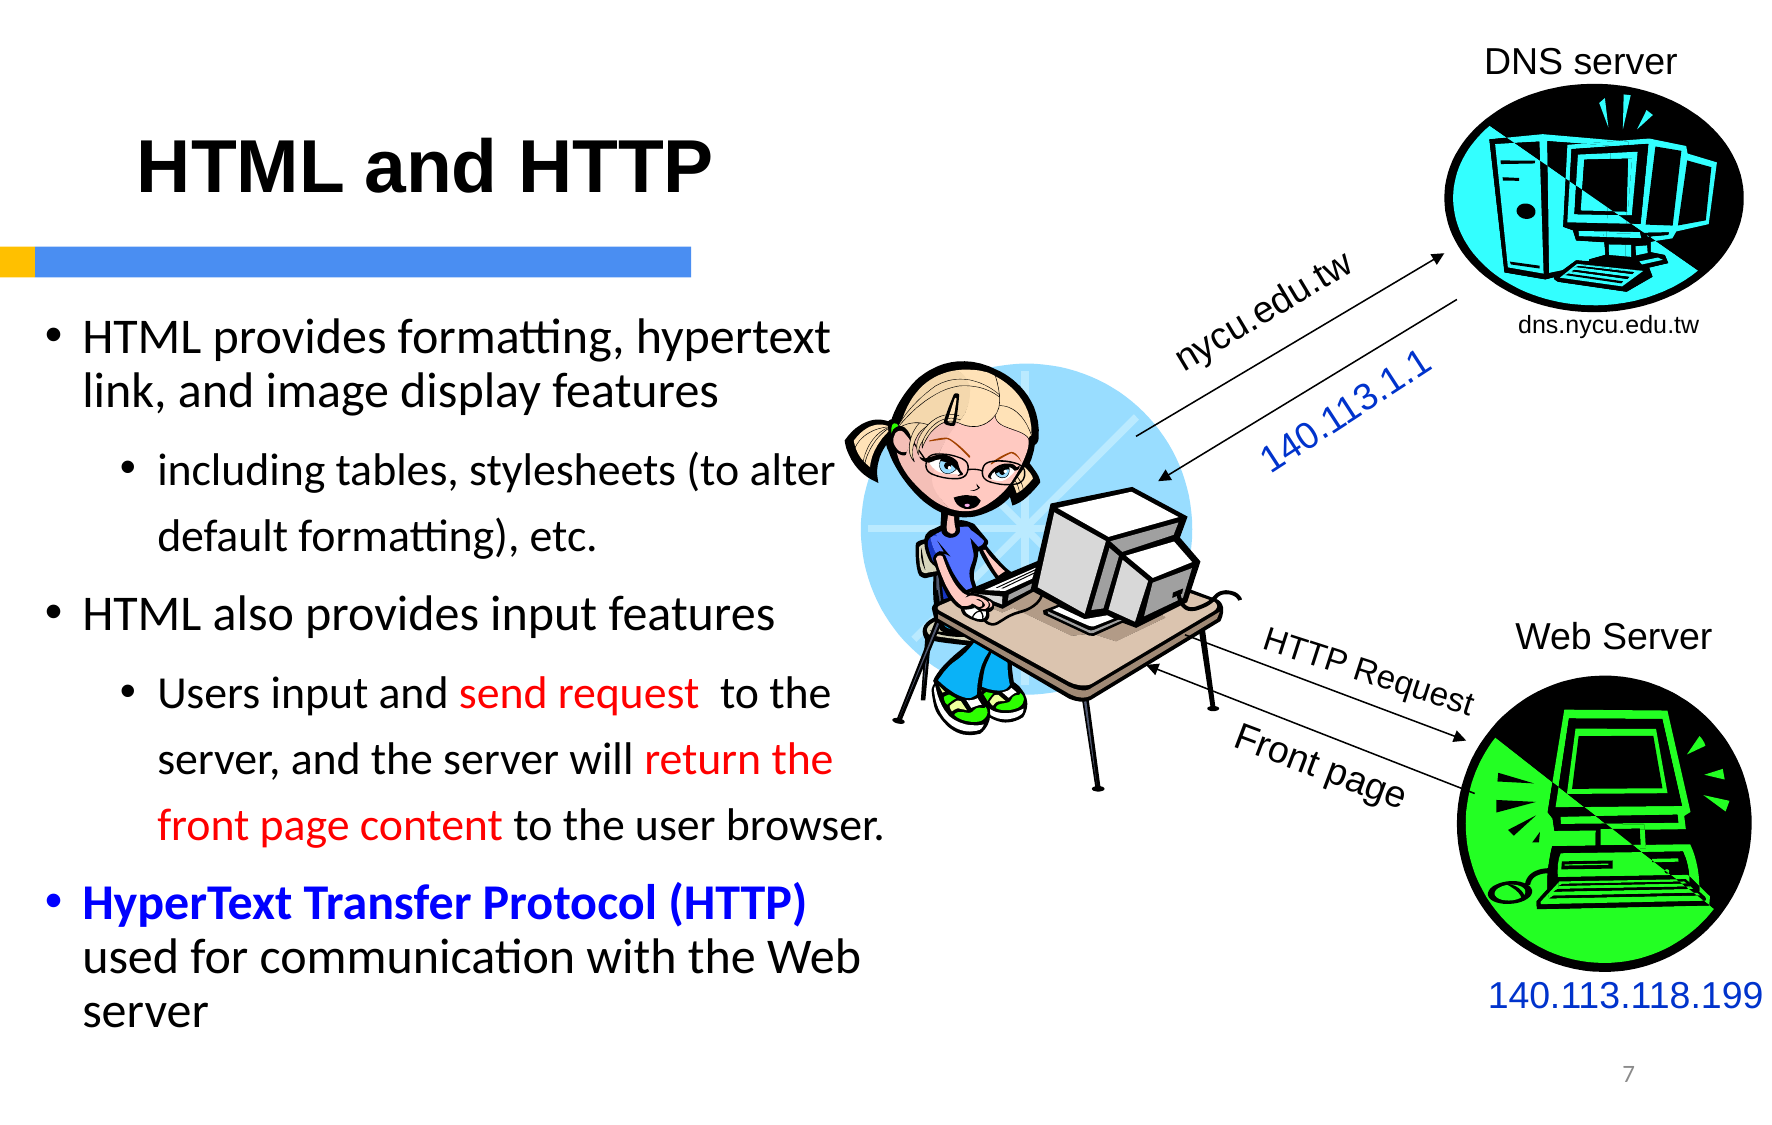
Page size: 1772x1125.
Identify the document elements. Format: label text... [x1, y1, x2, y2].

text_box Web Server [1500, 604, 1728, 665]
text_box nycu.edu.tw [1148, 223, 1376, 355]
text_box 140.113.118.199 [1473, 963, 1772, 1023]
picture [1456, 675, 1752, 972]
picture [1444, 83, 1744, 313]
title HTML and HTTP [121, 59, 1469, 278]
text_box [1243, 253, 1444, 373]
slide_number 7 [1251, 1042, 1651, 1103]
picture [844, 344, 1243, 792]
list HTML provides formatting, hypertext link, and image display features including tables, stylesheets (to alter default formatting), etc. HTML also provides input features Users input and send request to the server, and the server will return the front page content to the user browser. HyperText Transfer Protocol (HTTP) used for communication with the Web server [29, 302, 903, 1106]
text_box dns.nycu.edu.tw [1503, 313, 1715, 347]
text_box DNS server [1469, 29, 1693, 83]
text_box 140.113.1.1 [1243, 322, 1455, 495]
text_box HTTP Request [1243, 605, 1473, 727]
text_box [1278, 670, 1456, 742]
text_box Front page [1243, 702, 1440, 833]
